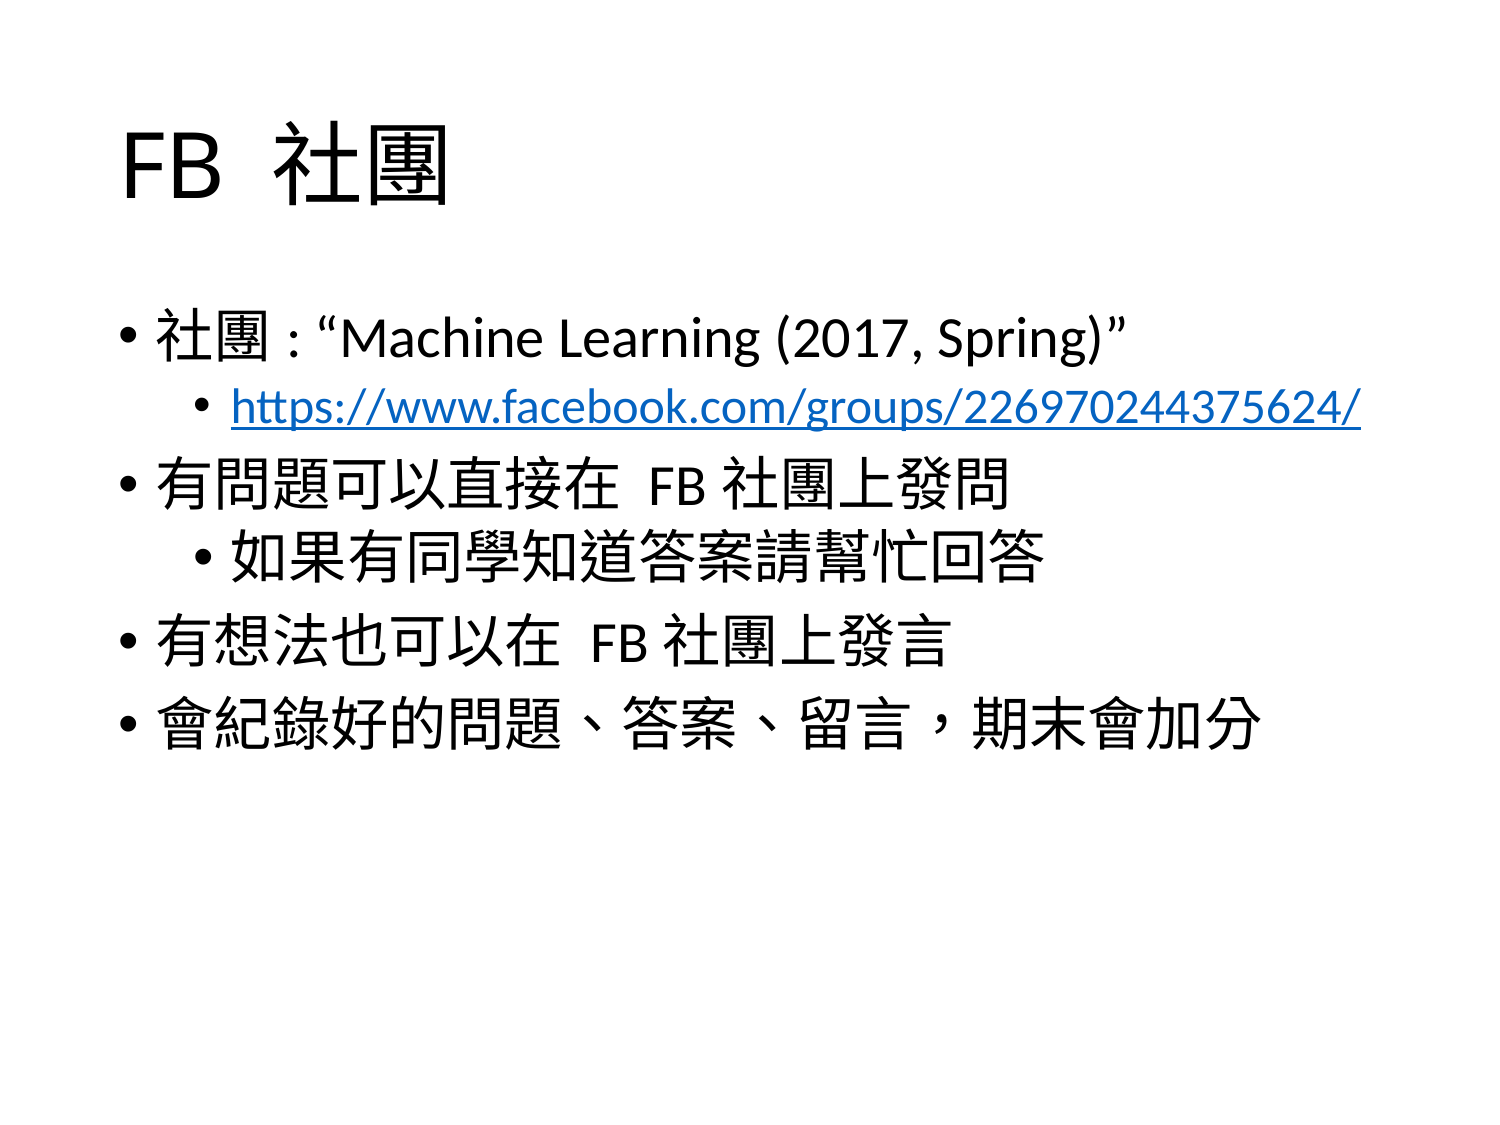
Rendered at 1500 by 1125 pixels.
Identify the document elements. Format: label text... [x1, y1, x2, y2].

list 社團: “Machine Learning (2017, Spring)” https://www.facebook.com/groups/226970244375624/ 有問題可以直接在 FB社團上發問 如果有同學知道答案請幫忙回答 有想法也可以在 FB社團上發言 會紀錄好的問題、答案、留言，期末會加分 [103, 299, 1397, 1014]
title FB 社團 [103, 59, 1397, 278]
